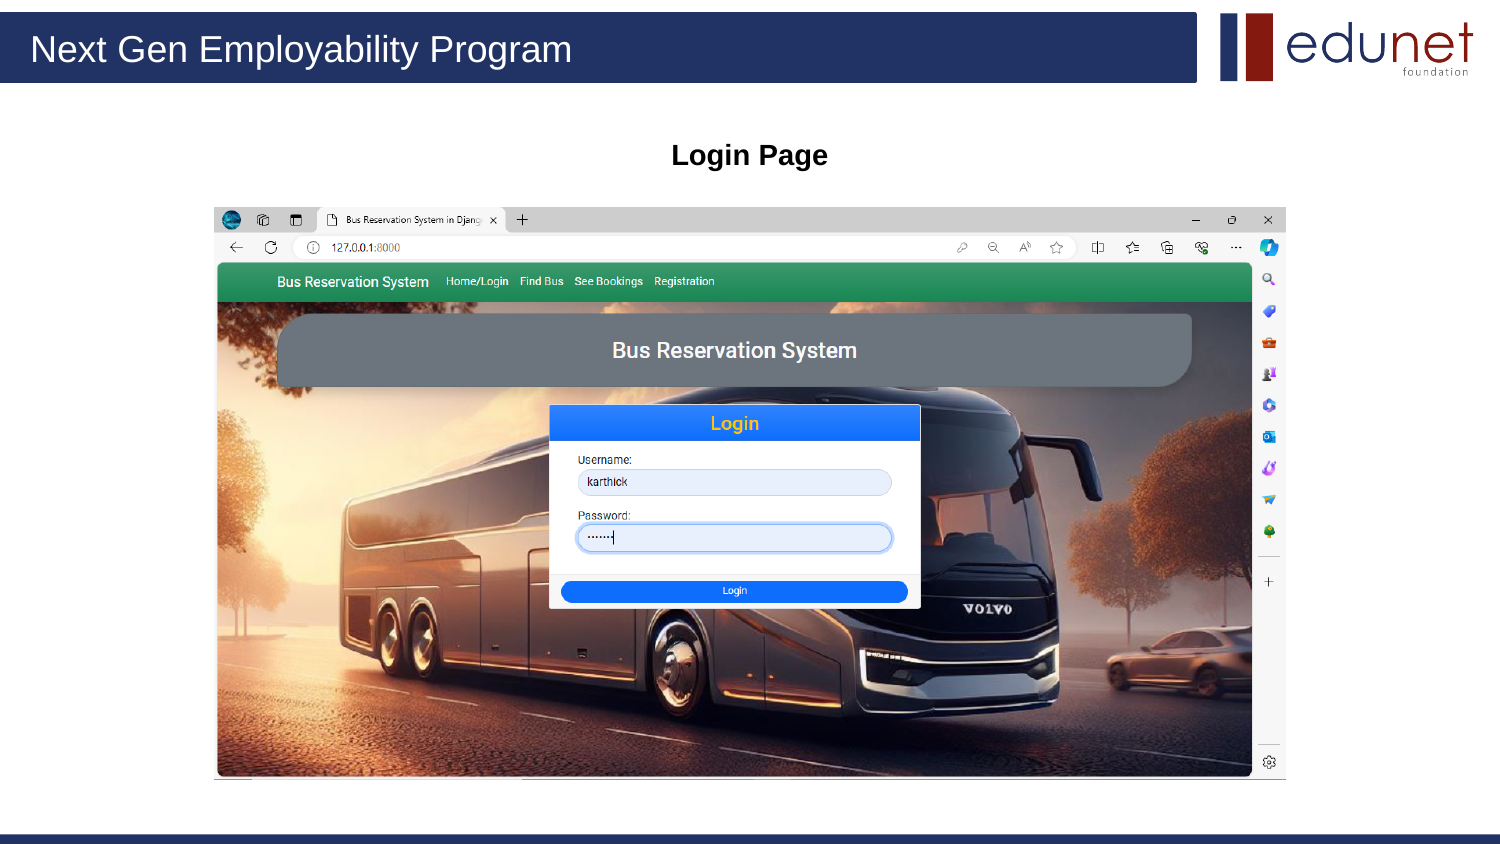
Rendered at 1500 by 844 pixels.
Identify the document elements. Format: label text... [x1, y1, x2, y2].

title Login Page [103, 98, 1397, 208]
picture [214, 207, 1286, 780]
picture [1279, 14, 1482, 83]
